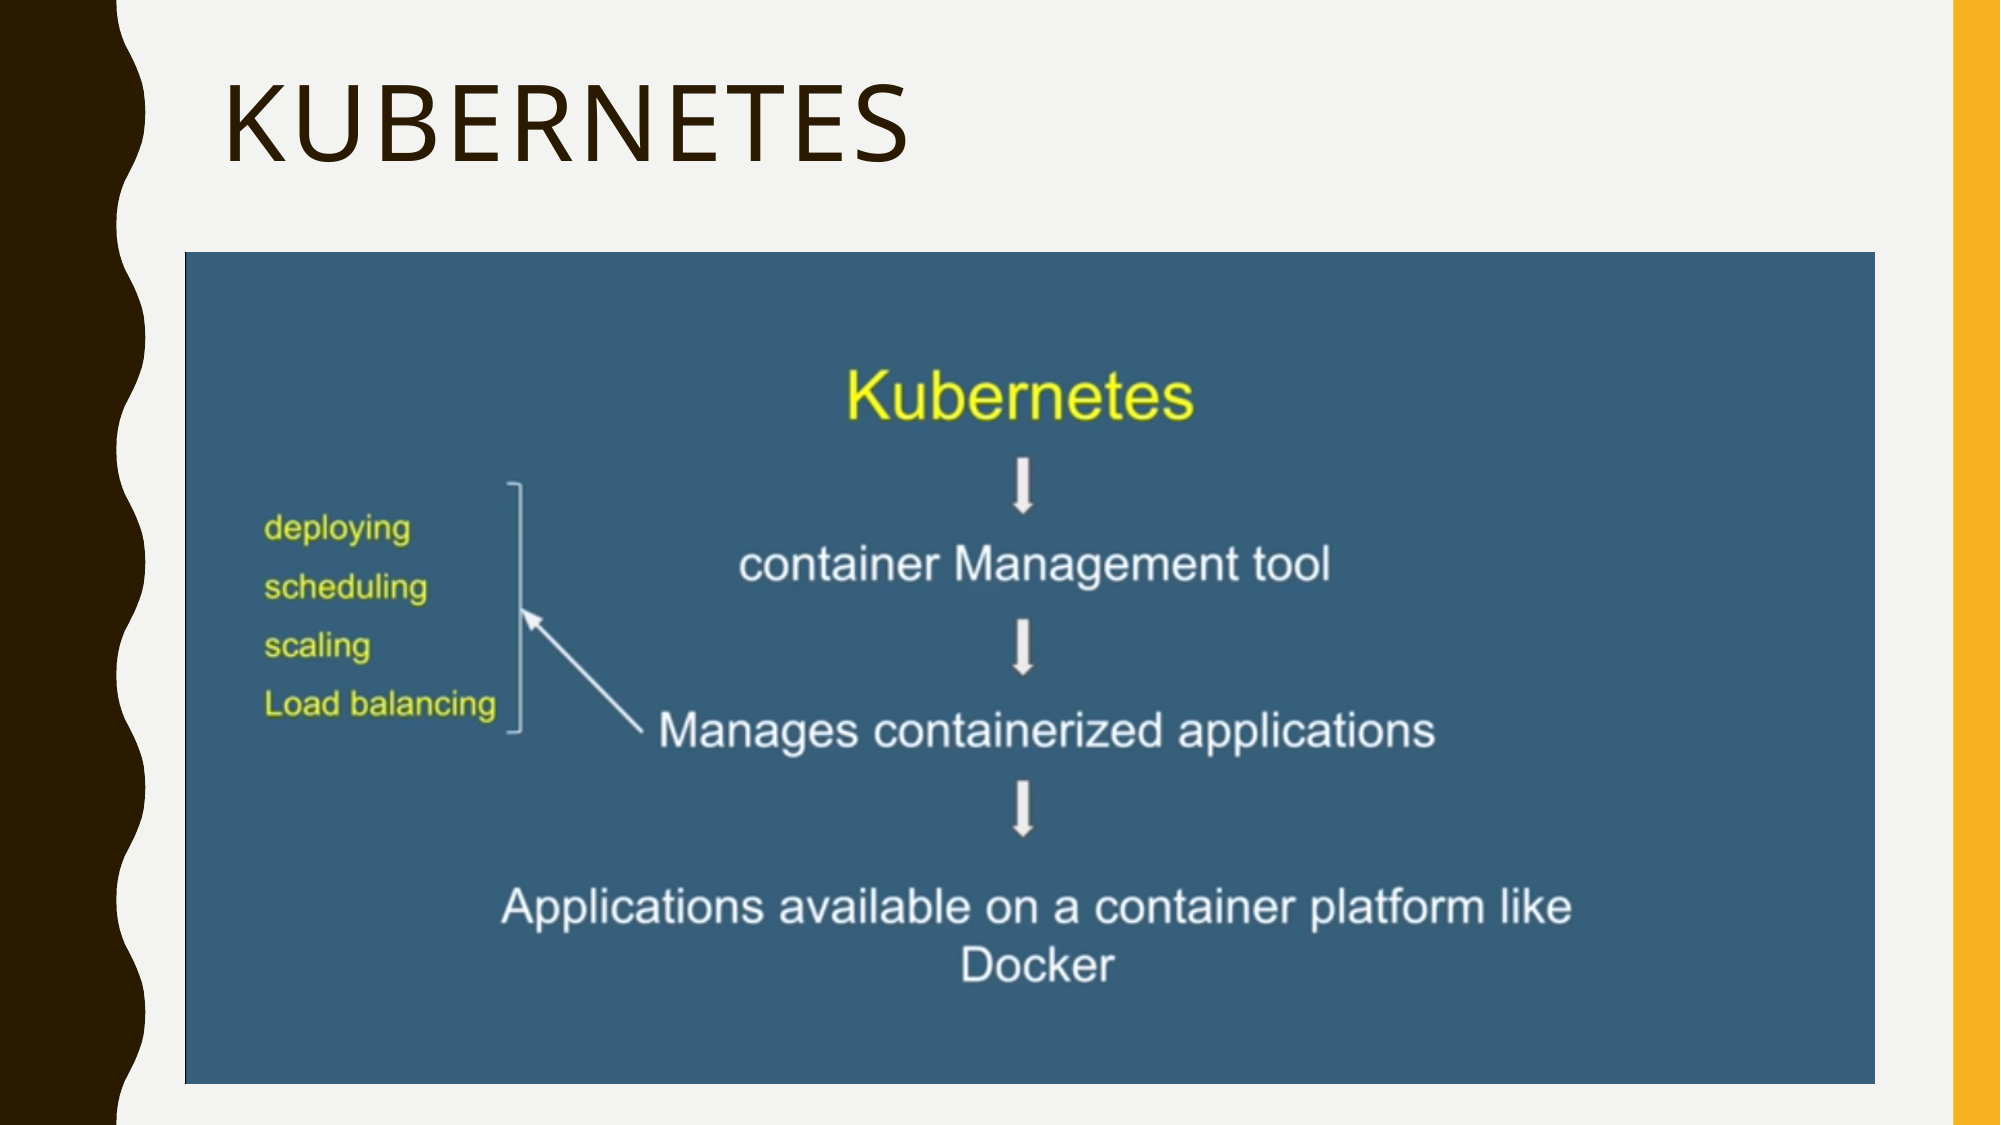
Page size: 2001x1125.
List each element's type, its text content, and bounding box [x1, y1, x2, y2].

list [185, 252, 1875, 1084]
title Kubernetes [205, 62, 1875, 252]
